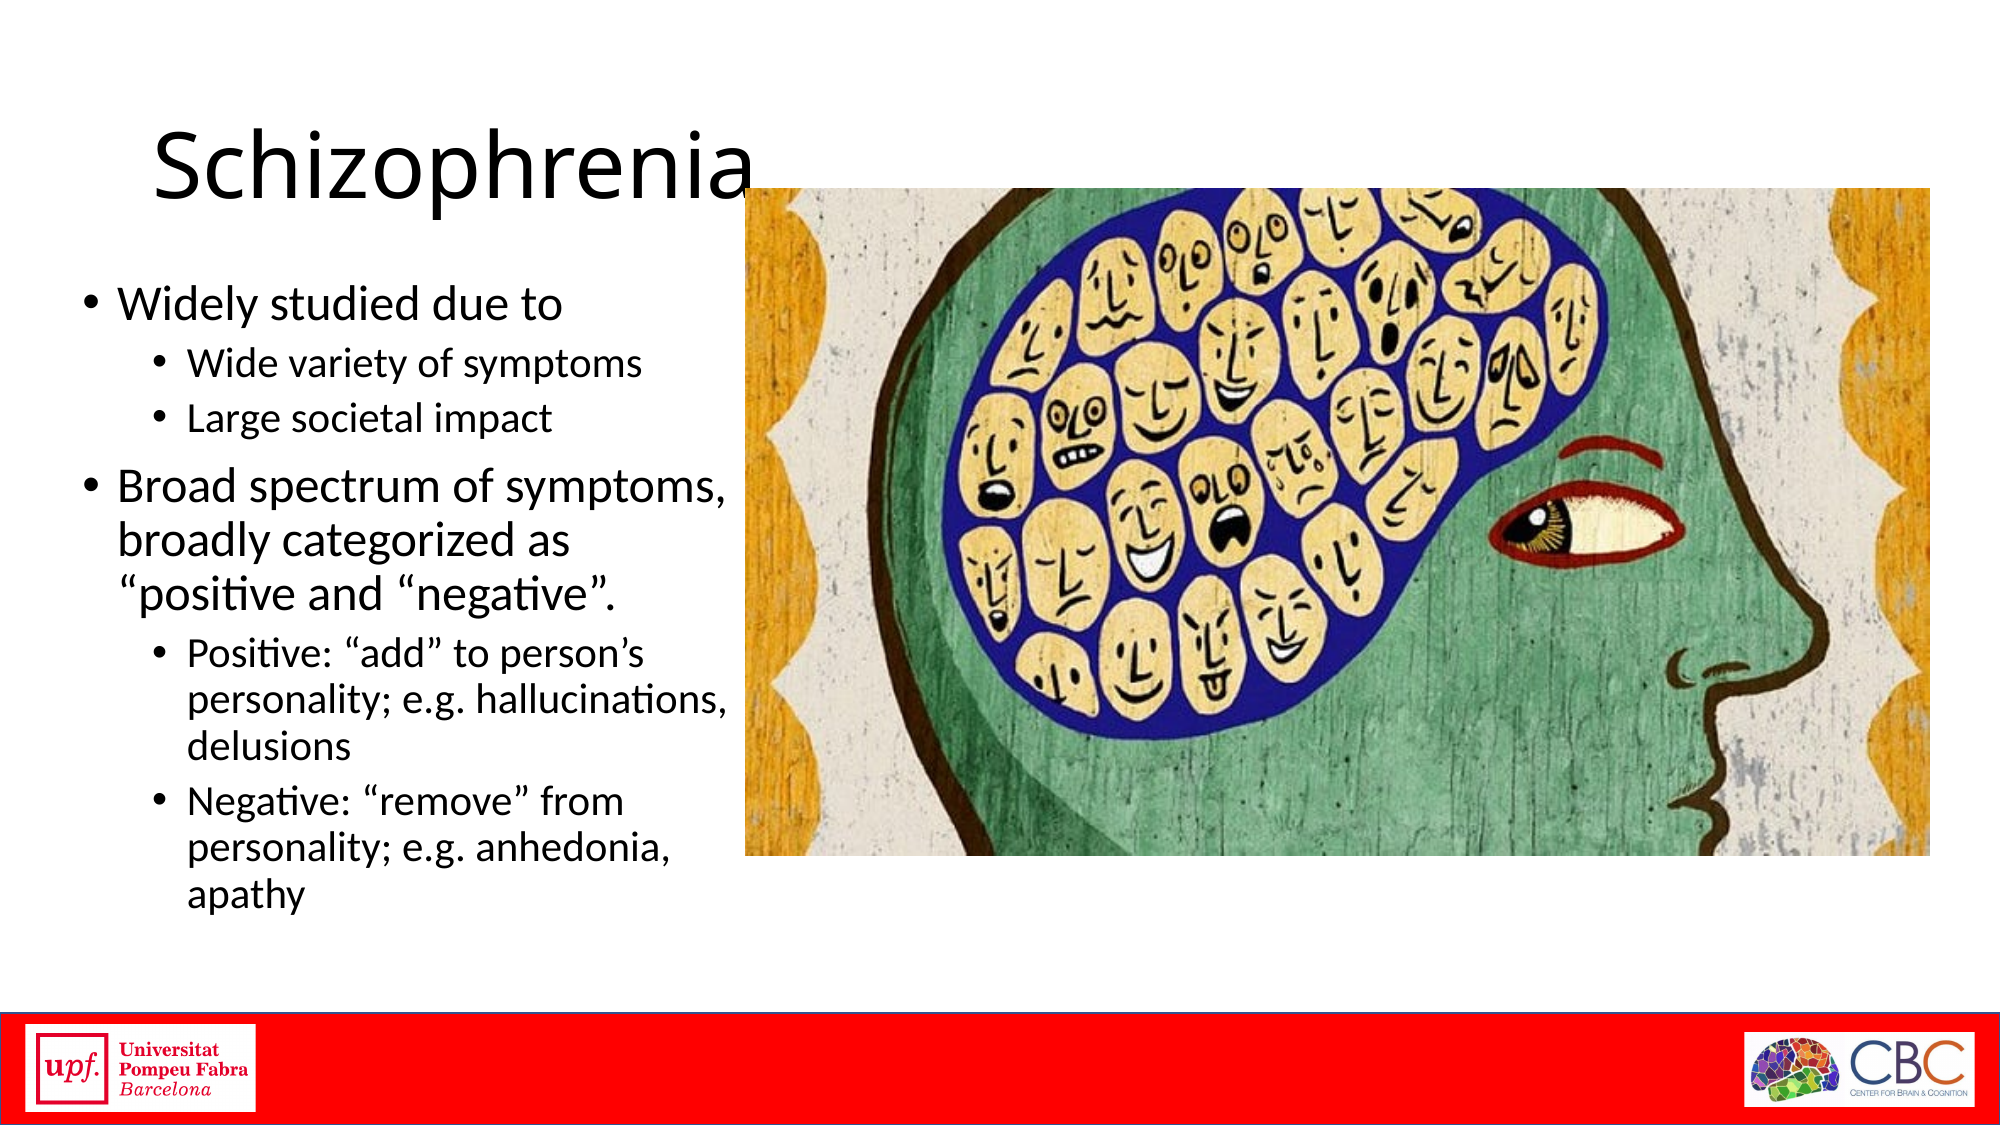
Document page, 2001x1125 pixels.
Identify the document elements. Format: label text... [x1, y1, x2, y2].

title Schizophrenia [137, 59, 1863, 269]
picture [745, 188, 1930, 856]
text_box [0, 1013, 2000, 1125]
list Widely studied due to Wide variety of symptoms Large societal impact Broad spectrum of symptoms, broadly categorized as “positive and “negative”. Positive: “add” to person’s personality; e.g. hallucinations, delusions Negative: “remove” from personality; e.g. anhedonia, apathy [67, 269, 746, 937]
